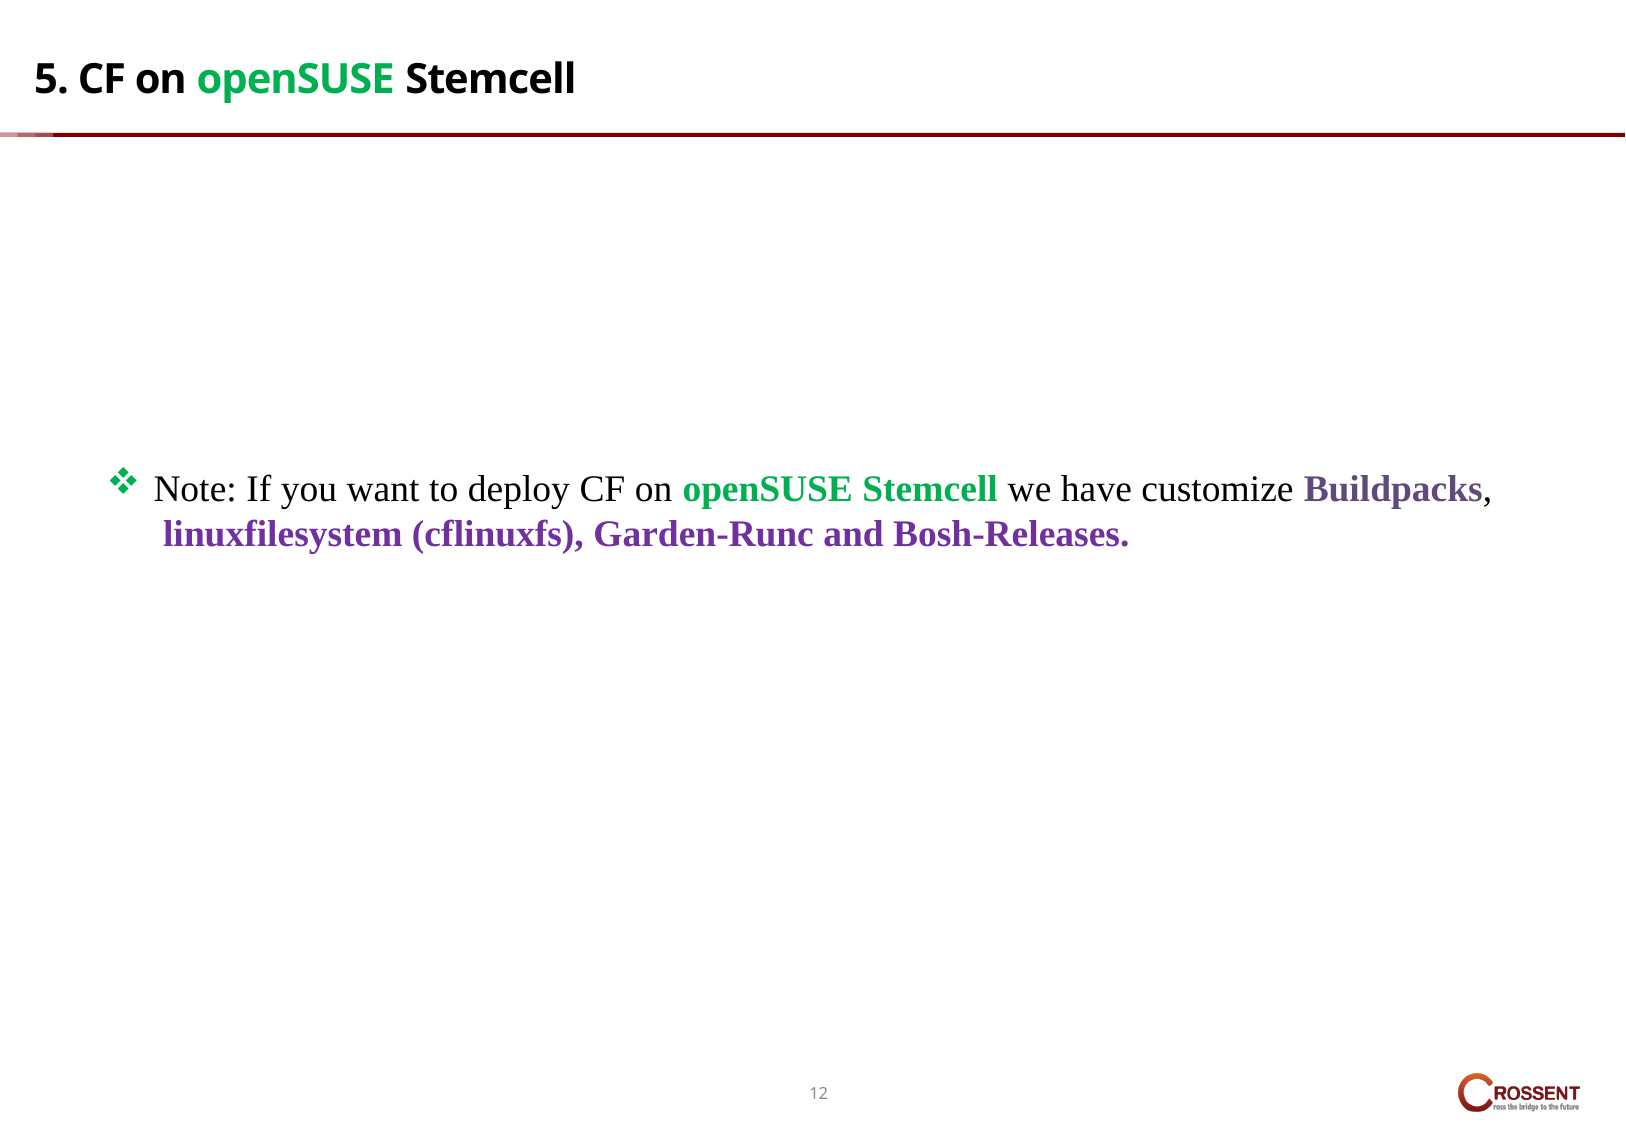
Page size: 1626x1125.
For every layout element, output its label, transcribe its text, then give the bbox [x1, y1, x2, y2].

title 5. CF on openSUSE Stemcell [19, 15, 1274, 129]
text_box Note: If you want to deploy CF on openSUSE Stemcell we have customize Buildpacks, linuxfilesystem (cflinuxfs), Garden-Runc and Bosh-Releases. [91, 456, 1583, 561]
picture [1458, 1073, 1580, 1112]
